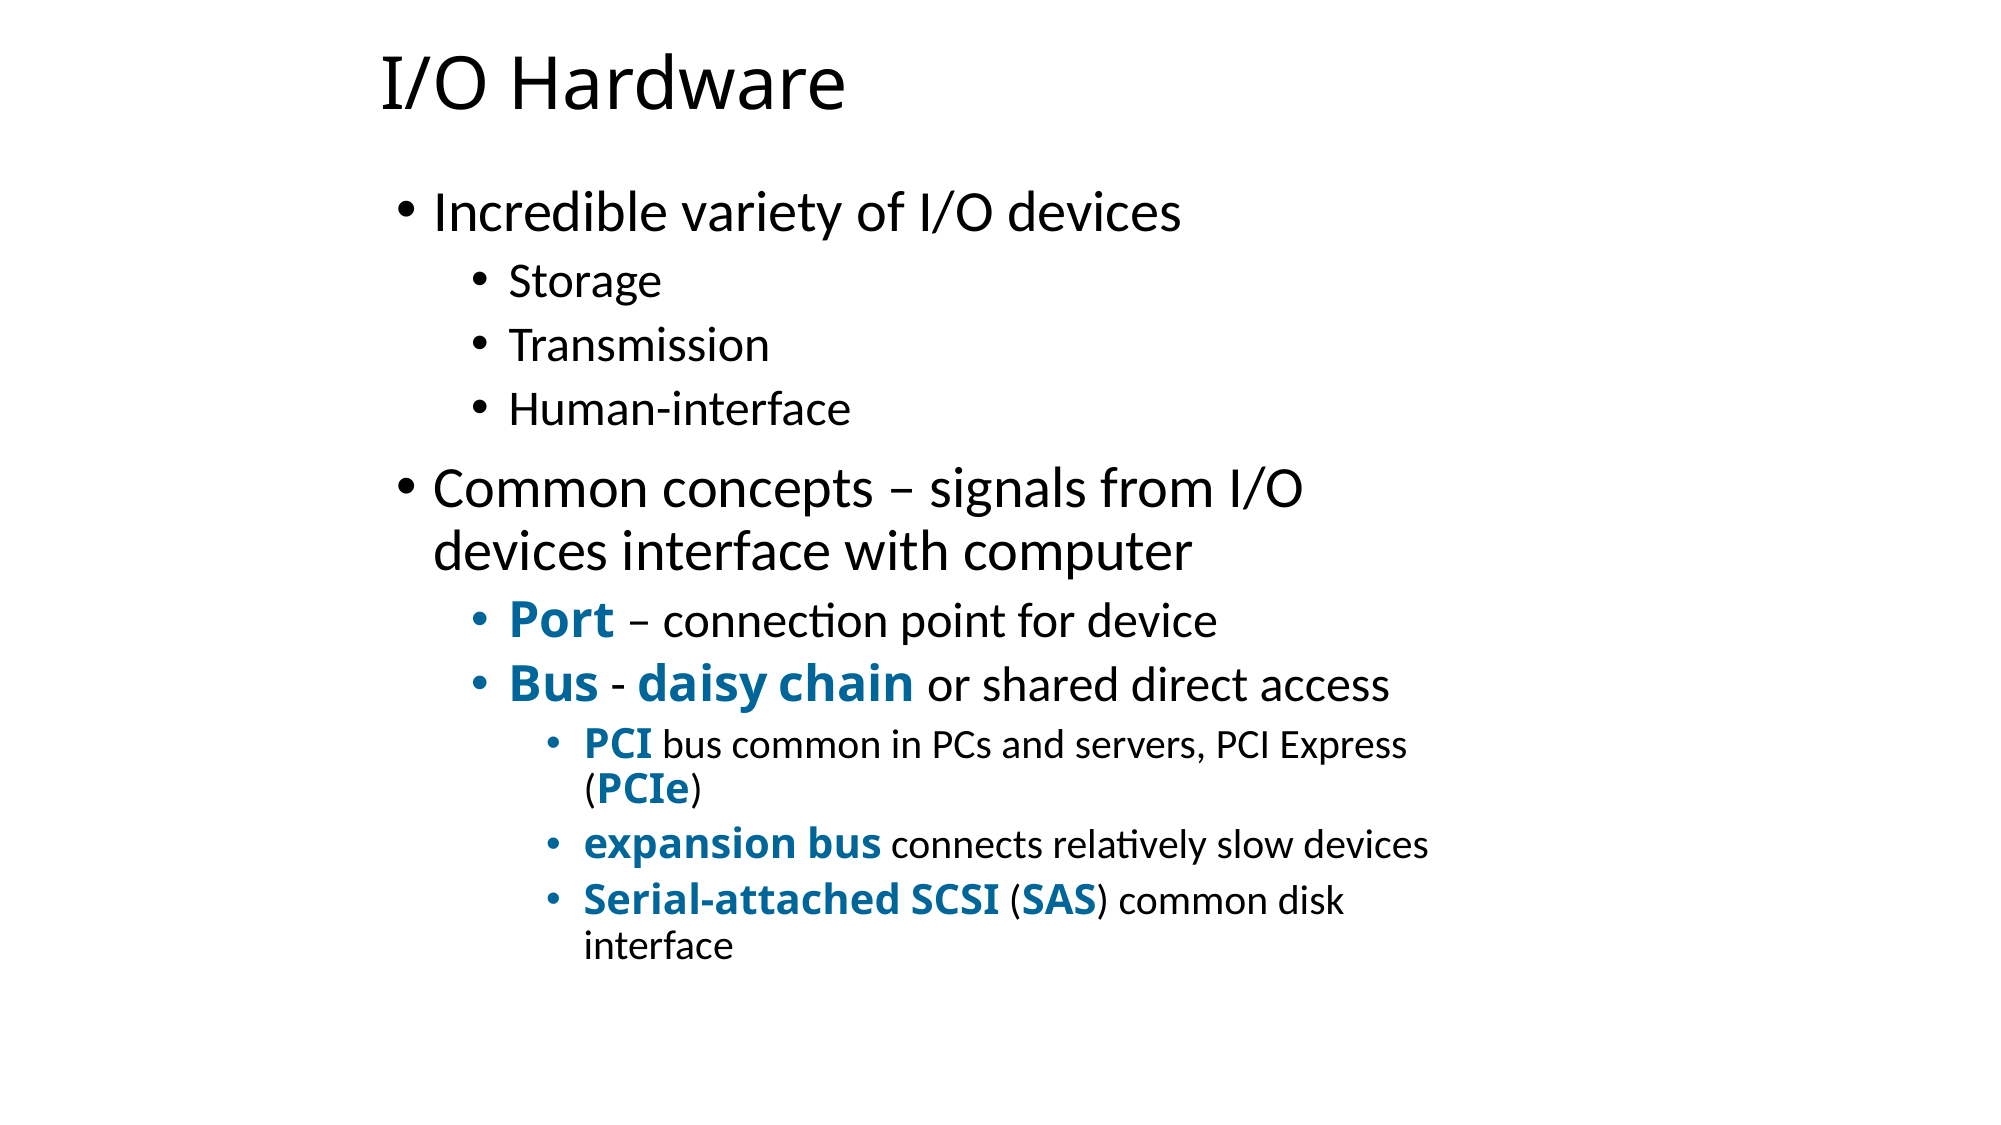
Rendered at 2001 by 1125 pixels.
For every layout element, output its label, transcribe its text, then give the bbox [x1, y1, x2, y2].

list Incredible variety of I/O devices Storage Transmission Human-interface Common concepts – signals from I/O devices interface with computer Port – connection point for device Bus - daisy chain or shared direct access PCI bus common in PCs and servers, PCI Express (PCIe) expansion bus connects relatively slow devices Serial-attached SCSI (SAS) common disk interface [380, 173, 1452, 955]
title I/O Hardware [365, 38, 1675, 134]
